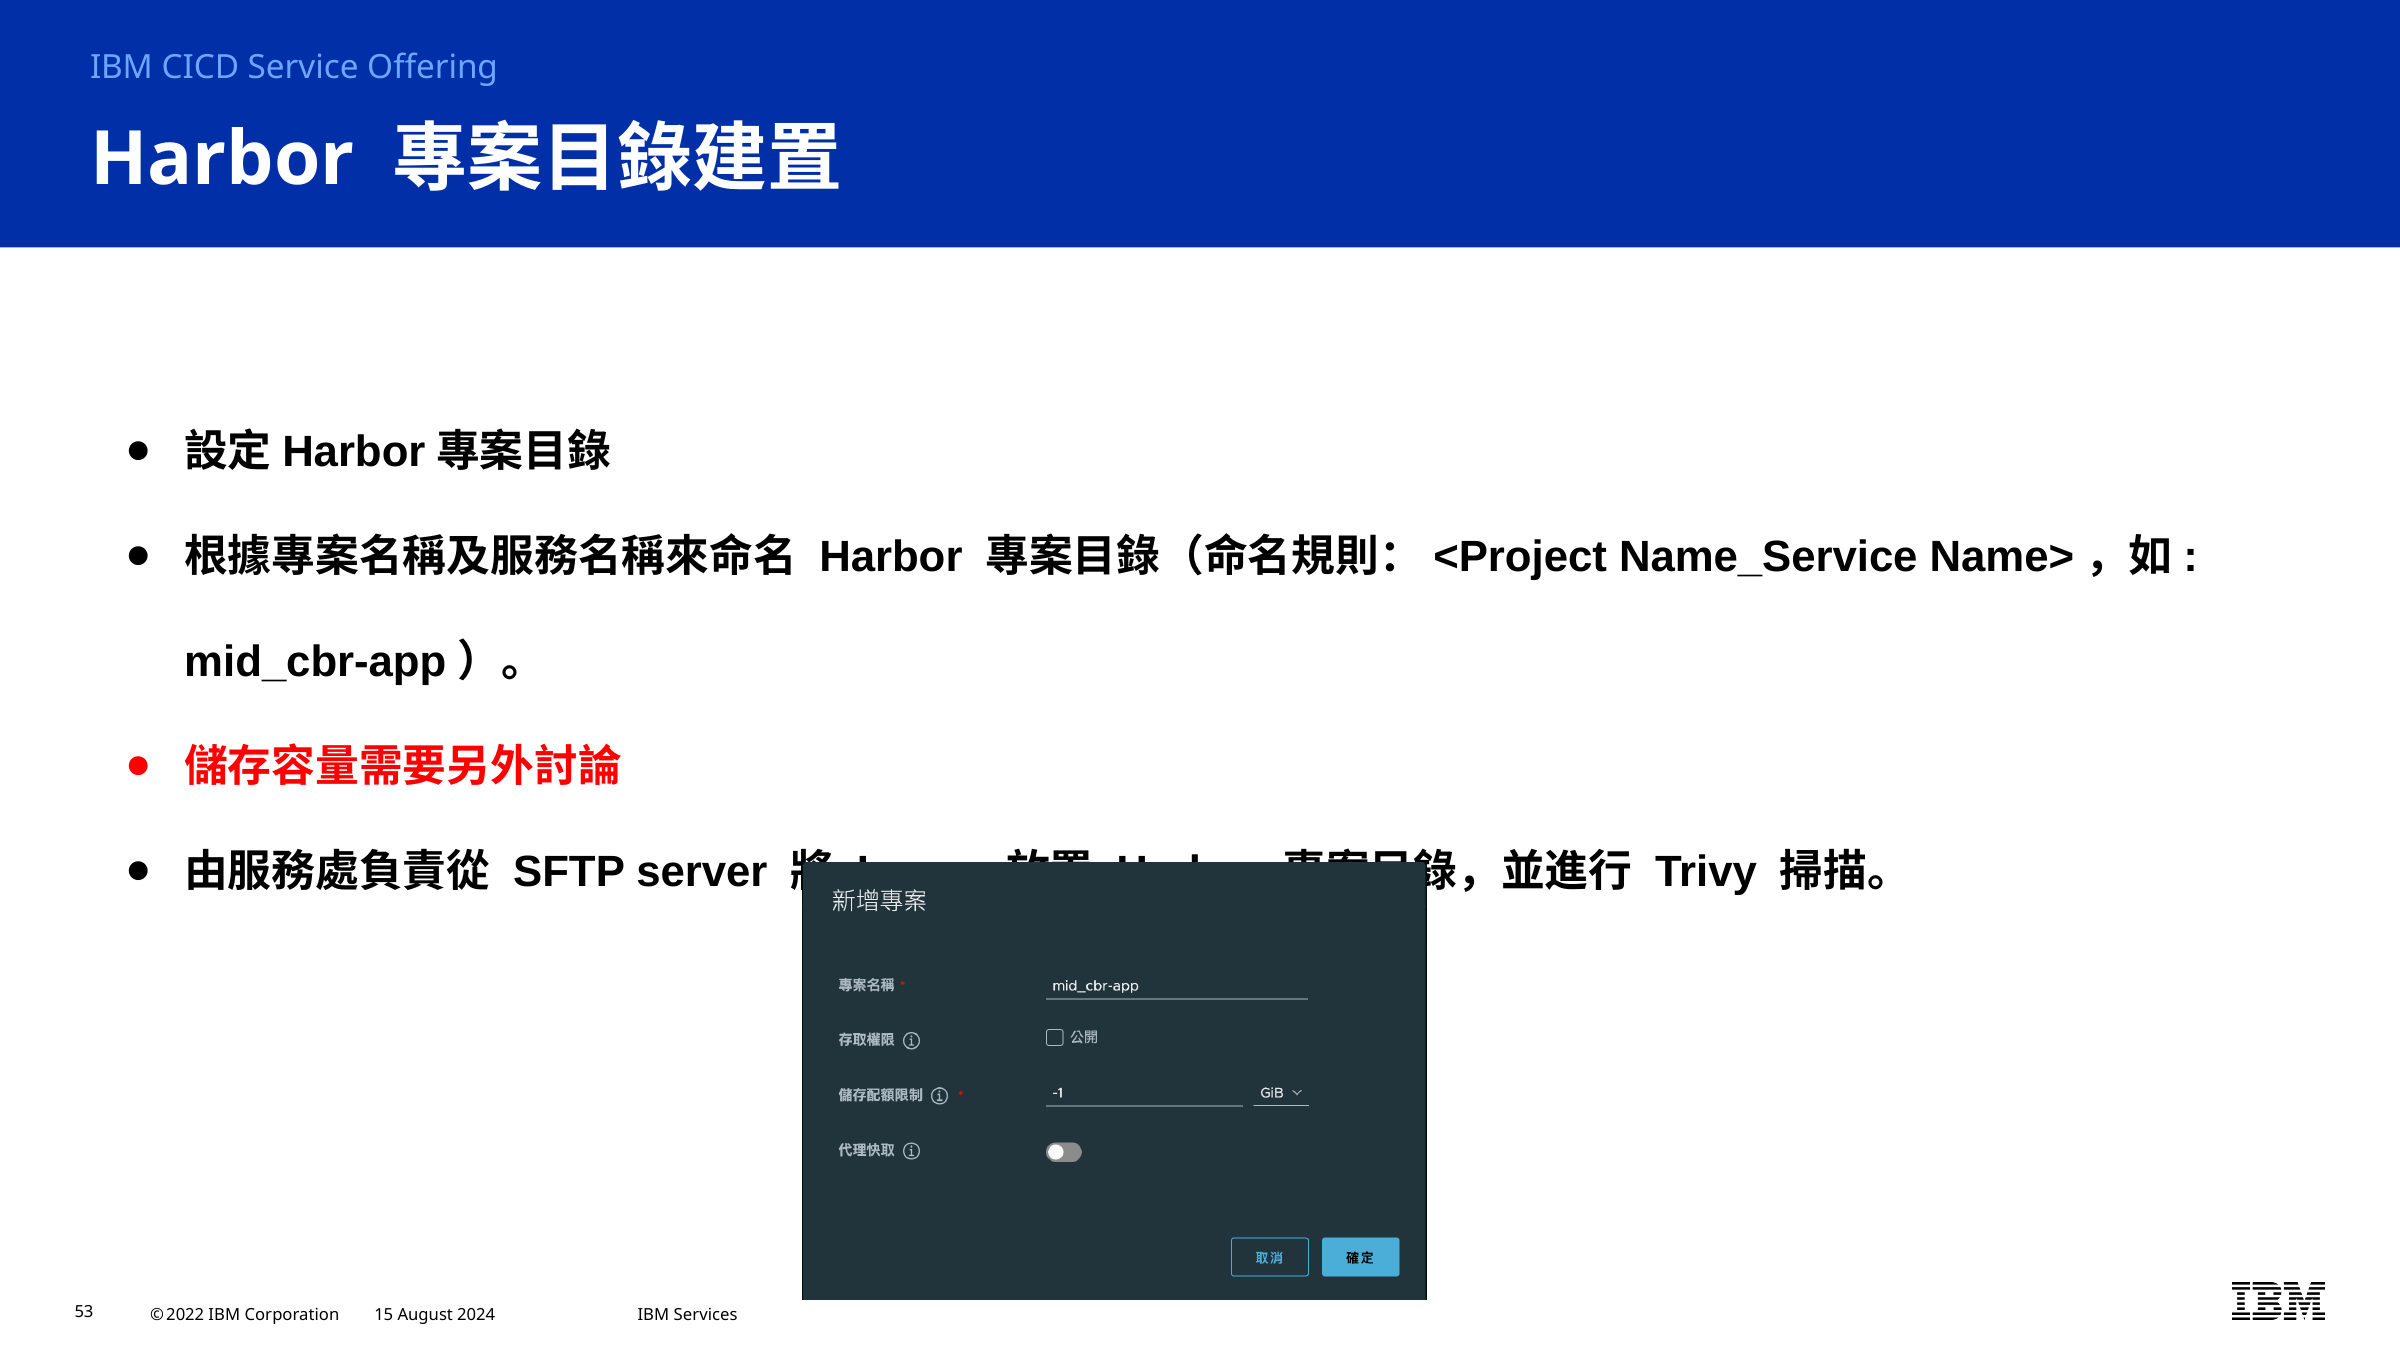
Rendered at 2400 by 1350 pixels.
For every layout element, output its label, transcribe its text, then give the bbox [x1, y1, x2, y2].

picture [802, 862, 1427, 1301]
title Harbor 專案目錄建置 [75, 112, 2100, 219]
text_box 設定Harbor專案目錄 根據專案名稱及服務名稱來命名 Harbor 專案目錄（命名規則：<Project Name_Service Name>，如: mid_cbr-app）。 儲存容量需要另外討論 由服務處負責從 SFTP server 將 Image 放置 Harbor 專案目錄，並進行 Trivy 掃描。 [94, 355, 2249, 911]
list IBM CICD Service Offering [75, 43, 1155, 89]
picture [2232, 1282, 2325, 1320]
